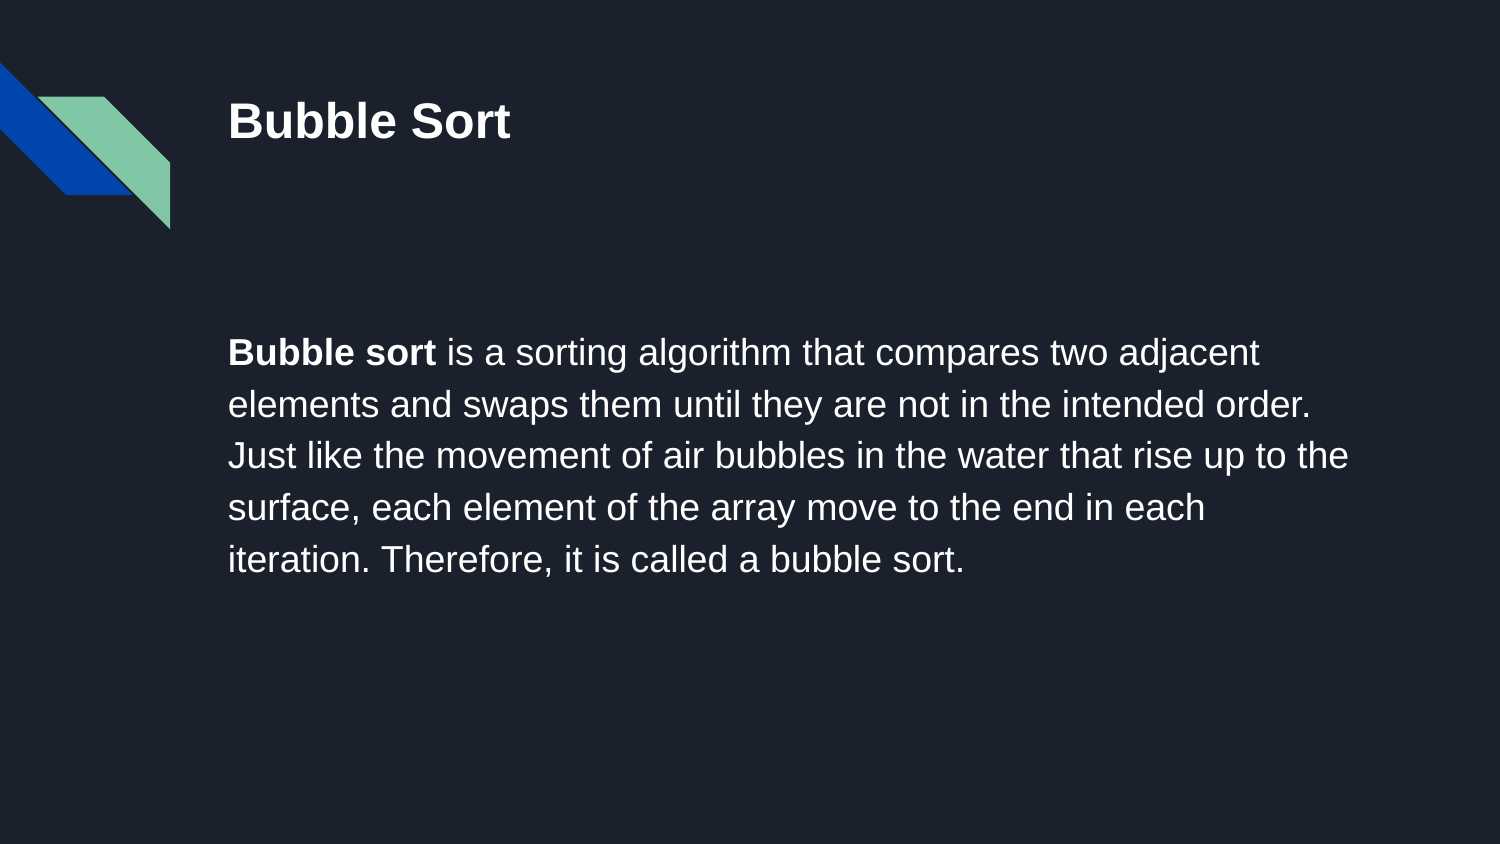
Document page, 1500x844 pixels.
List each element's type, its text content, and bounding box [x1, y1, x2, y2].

list Bubble sort is a sorting algorithm that compares two adjacent elements and swaps them until they are not in the intended order. Just like the movement of air bubbles in the water that rise up to the surface, each element of the array move to the end in each iteration. Therefore, it is called a bubble sort. [212, 257, 1368, 735]
title Bubble Sort [212, 64, 1368, 215]
